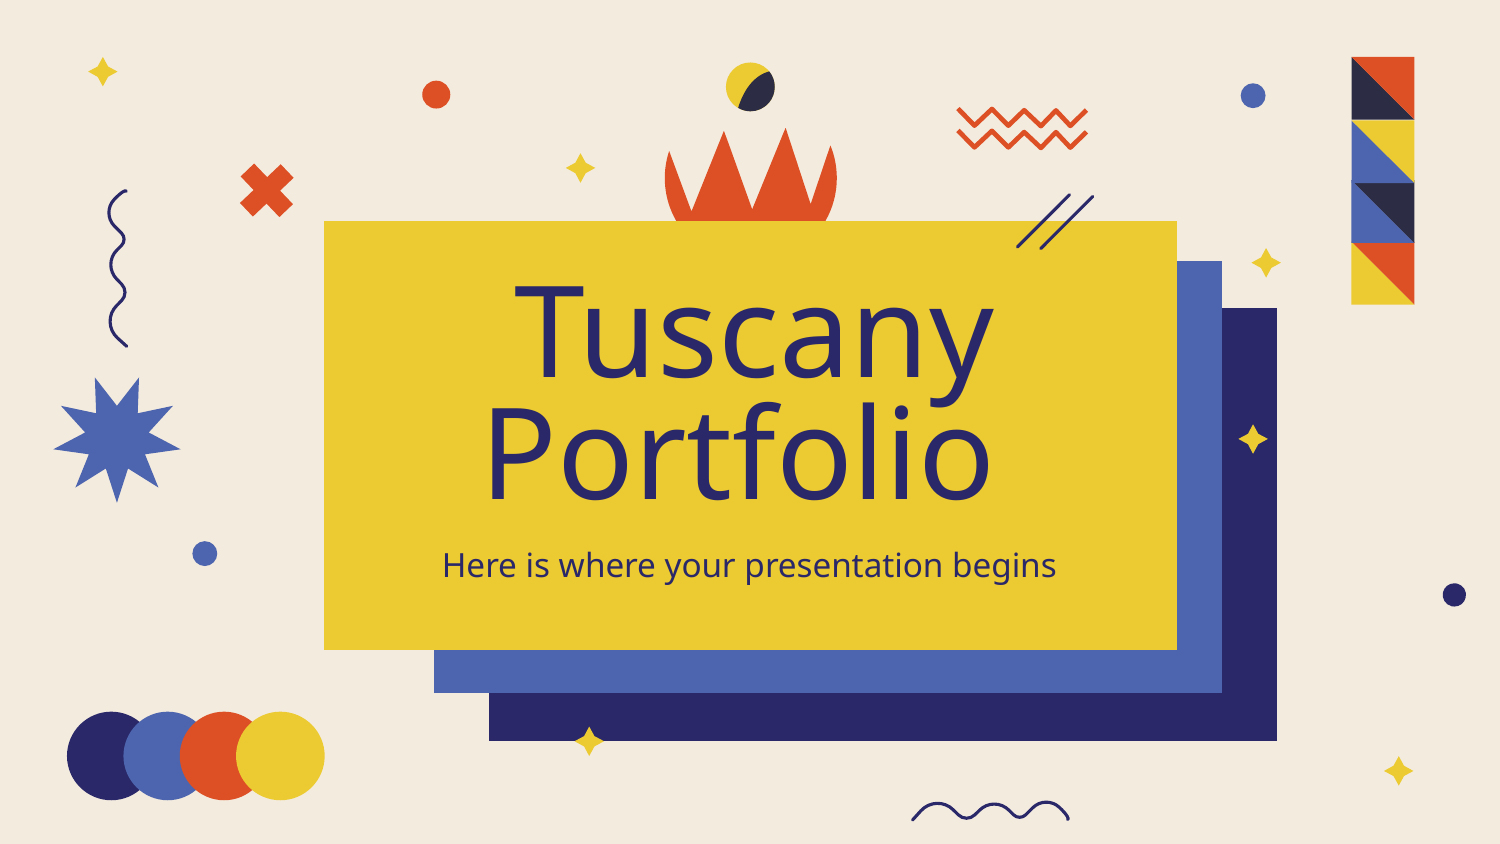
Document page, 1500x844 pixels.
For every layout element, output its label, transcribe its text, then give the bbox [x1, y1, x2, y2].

title Tuscany Portfolio [286, 264, 1222, 526]
subtitle Here is where your presentation begins [339, 529, 1161, 619]
